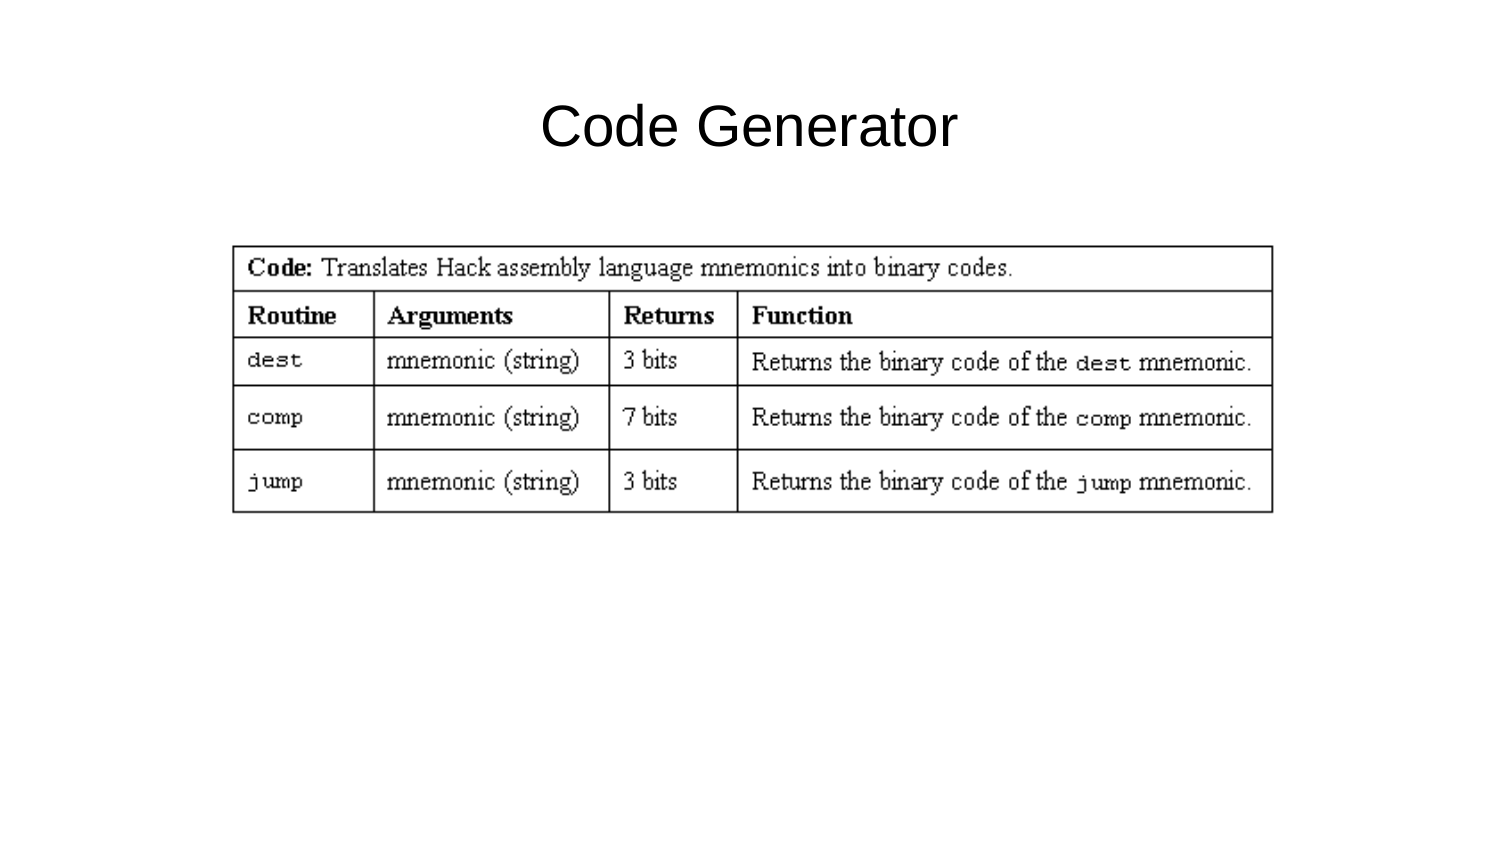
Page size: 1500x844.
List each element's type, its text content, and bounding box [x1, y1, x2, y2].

picture [215, 222, 1285, 523]
title Code Generator [51, 72, 1449, 167]
